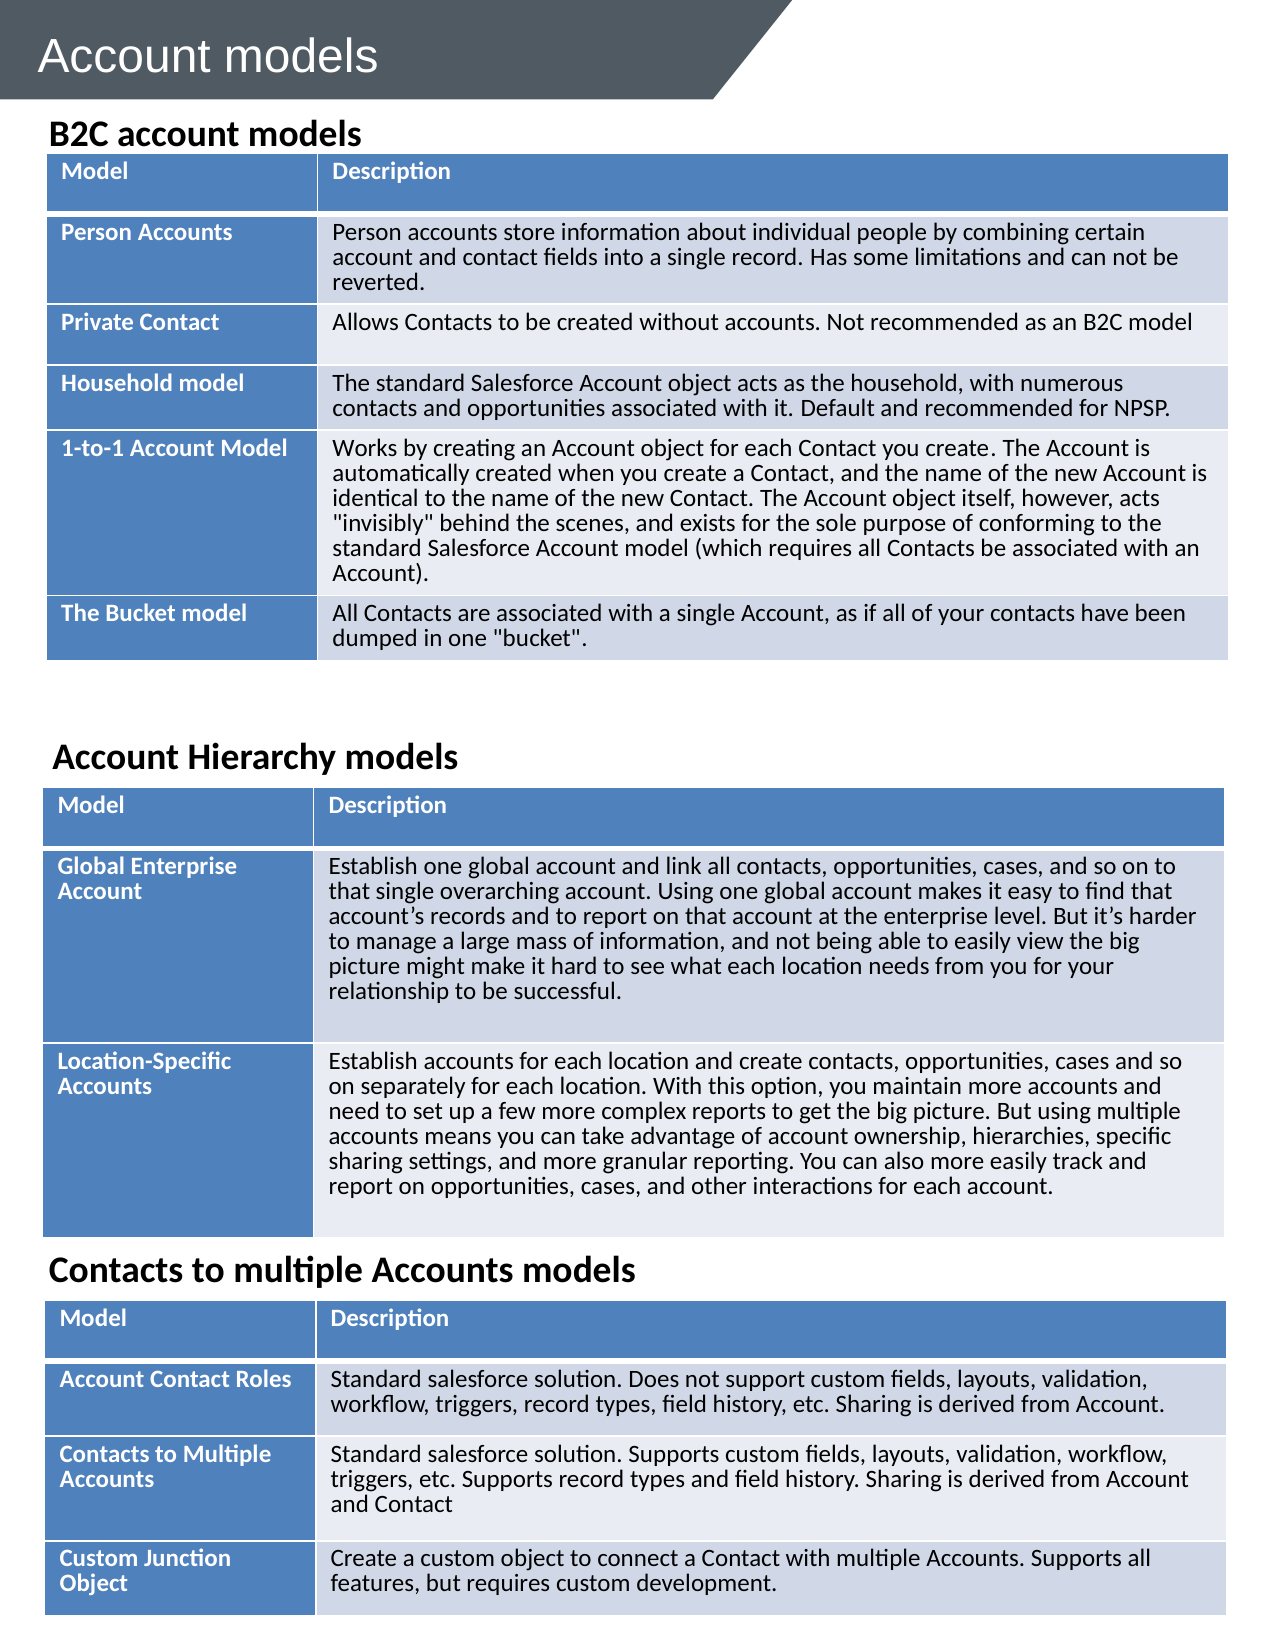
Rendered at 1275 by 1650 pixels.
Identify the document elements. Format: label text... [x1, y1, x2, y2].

table_cell Household model [47, 366, 317, 429]
table_header Description [317, 1301, 1226, 1358]
table_cell Contacts to Multiple Accounts [45, 1437, 315, 1540]
table_cell Location-Specific Accounts [43, 1044, 313, 1237]
table_cell The standard Salesforce Account object acts as the household, with numerous contacts and opportunities associated with it. Default and recommended for NPSP. [318, 366, 1228, 429]
text_box B2C account models [33, 101, 757, 162]
table_cell Custom Junction Object [45, 1542, 315, 1615]
table_header Model [47, 162, 317, 211]
table_cell Allows Contacts to be created without accounts. Not recommended as an B2C model [318, 305, 1228, 364]
table_cell Private Contact [47, 305, 317, 364]
table_cell The Bucket model [47, 596, 317, 660]
table_cell Establish accounts for each location and create contacts, opportunities, cases and so on separately for each location. With this option, you maintain more accounts and need to set up a few more complex reports to get the big picture. But using multiple accounts means you can take advantage of account ownership, hierarchies, specific sharing settings, and more granular reporting. You can also more easily track and report on opportunities, cases, and other interactions for each account. [314, 1044, 1224, 1237]
table_cell Standard salesforce solution. Does not support custom fields, layouts, validation, workflow, triggers, record types, field history, etc. Sharing is derived from Account. [317, 1364, 1226, 1435]
table_cell Person accounts store information about individual people by combining certain account and contact fields into a single record. Has some limitations and can not be reverted. [318, 217, 1228, 303]
text_box Contacts to multiple Accounts models [33, 1237, 757, 1298]
table_cell Person Accounts [47, 217, 317, 303]
table_cell Works by creating an Account object for each Contact you create. The Account is automatically created when you create a Contact, and the name of the new Account is identical to the name of the new Contact. The Account object itself, however, acts "invisibly" behind the scenes, and exists for the sole purpose of conforming to the standard Salesforce Account model (which requires all Contacts be associated with an Account). [318, 431, 1228, 595]
table_cell Account Contact Roles [45, 1364, 315, 1435]
table_cell Standard salesforce solution. Supports custom fields, layouts, validation, workflow, triggers, etc. Supports record types and field history. Sharing is derived from Account and Contact [317, 1437, 1226, 1540]
table_cell Establish one global account and link all contacts, opportunities, cases, and so on to that single overarching account. Using one global account makes it easy to find that account’s records and to report on that account at the enterprise level. But it’s harder to manage a large mass of information, and not being able to easily view the big picture might make it hard to see what each location needs from you for your relationship to be successful. [314, 851, 1224, 1042]
table_header Description [314, 788, 1224, 846]
table_header Model [43, 788, 313, 846]
table_cell Create a custom object to connect a Contact with multiple Accounts. Supports all features, but requires custom development. [317, 1542, 1226, 1615]
table_header Description [318, 154, 1228, 211]
table_cell 1-to-1 Account Model [47, 431, 317, 595]
table_cell All Contacts are associated with a single Account, as if all of your contacts have been dumped in one "bucket". [318, 596, 1228, 660]
table_cell Global Enterprise Account [43, 851, 313, 1042]
table_header Model [45, 1301, 315, 1358]
title Account models [37, 24, 563, 83]
text_box Account Hierarchy models [37, 724, 760, 785]
